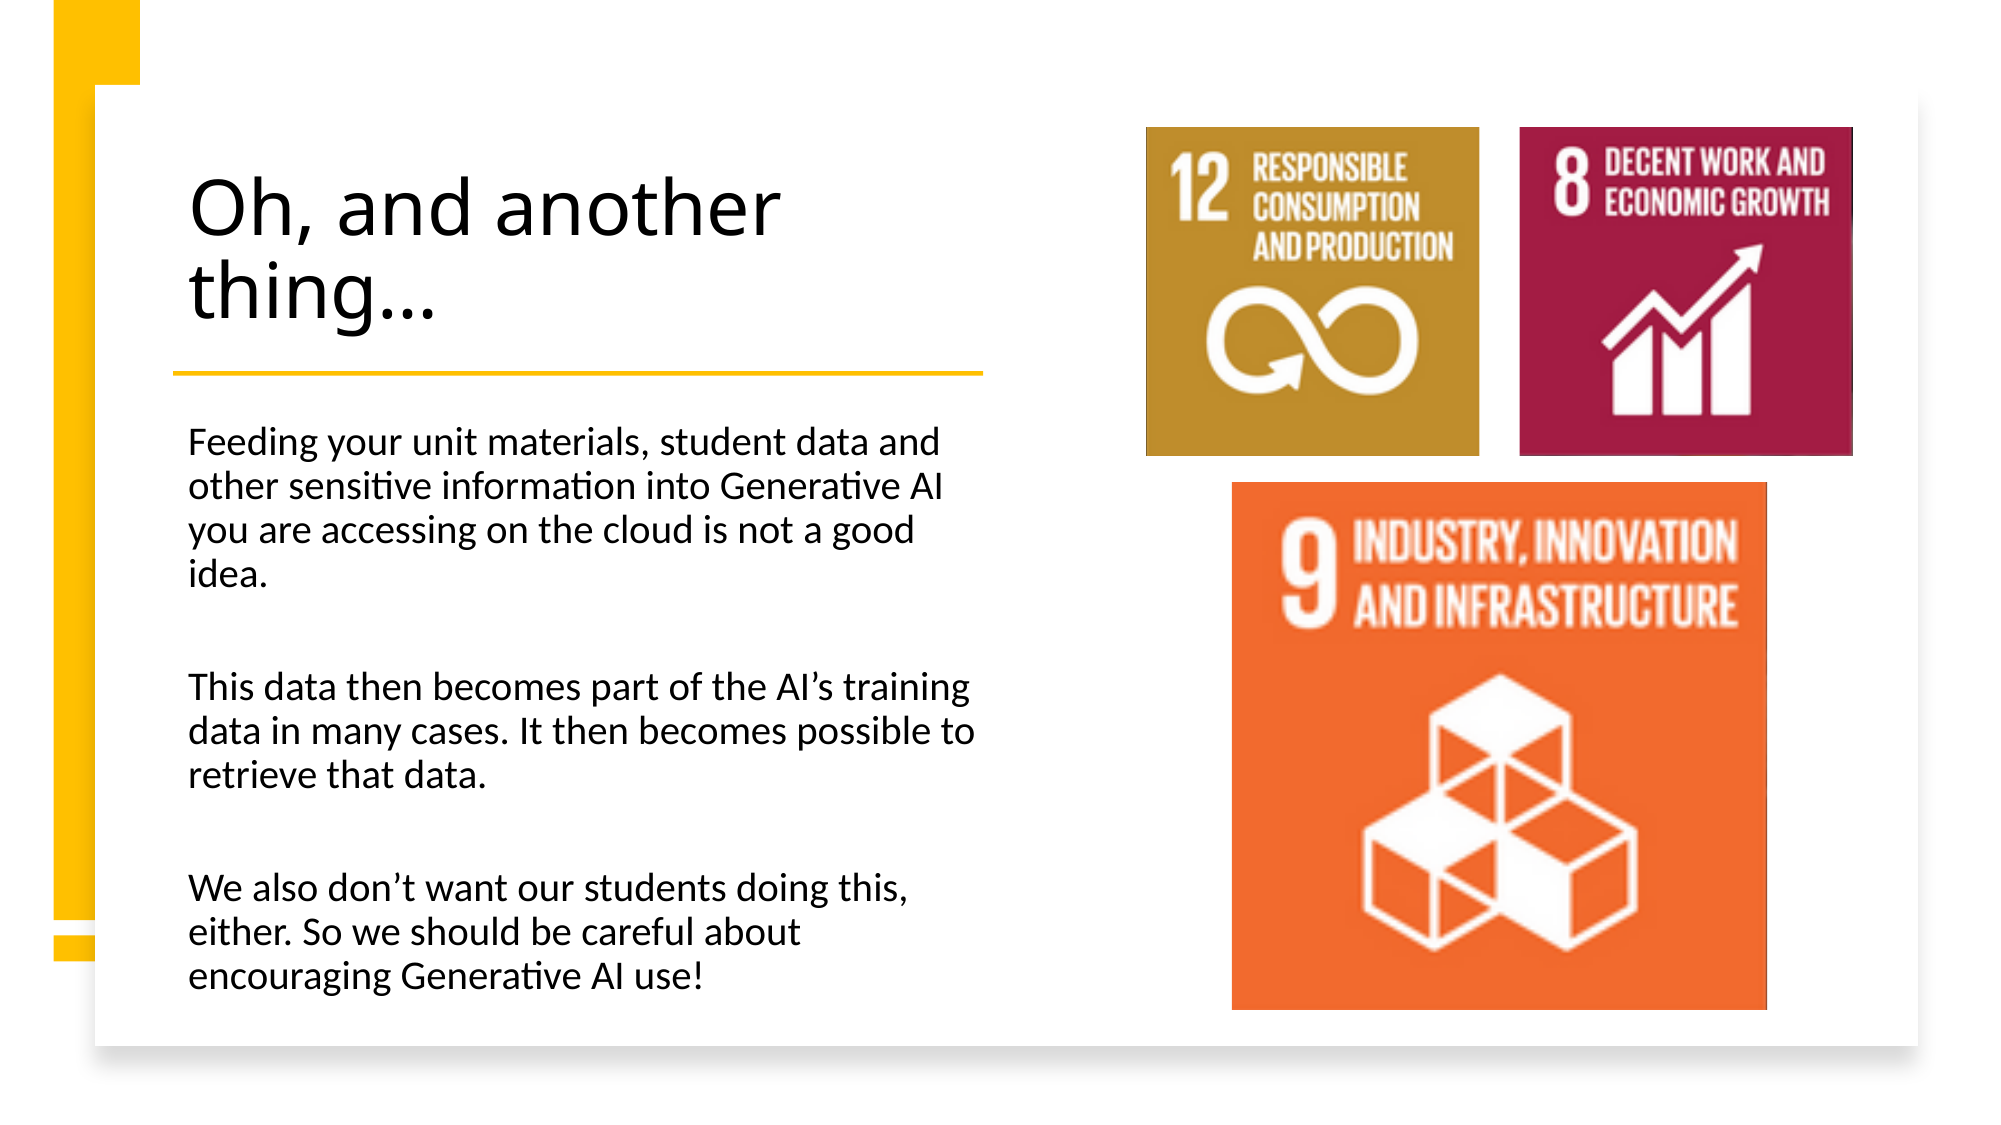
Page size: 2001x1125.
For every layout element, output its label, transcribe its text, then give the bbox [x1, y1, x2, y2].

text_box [0, 437, 578, 524]
text_box [0, 0, 2000, 1125]
picture [1231, 482, 1768, 1010]
picture [1519, 126, 1853, 456]
text_box [172, 370, 984, 377]
picture [1146, 126, 1480, 456]
text_box [94, 84, 1919, 1047]
text_box Feeding your unit materials, student data and other sensitive information into Generative AI you are accessing on the cloud is not a good idea. This data then becomes part of the AI’s training data in many cases. It then becomes possible to retrieve that data. We also don’t want our students doing this, either. So we should be careful about encouraging Generative AI use! [173, 411, 1000, 1008]
title Oh, and another thing… [173, 151, 1001, 344]
